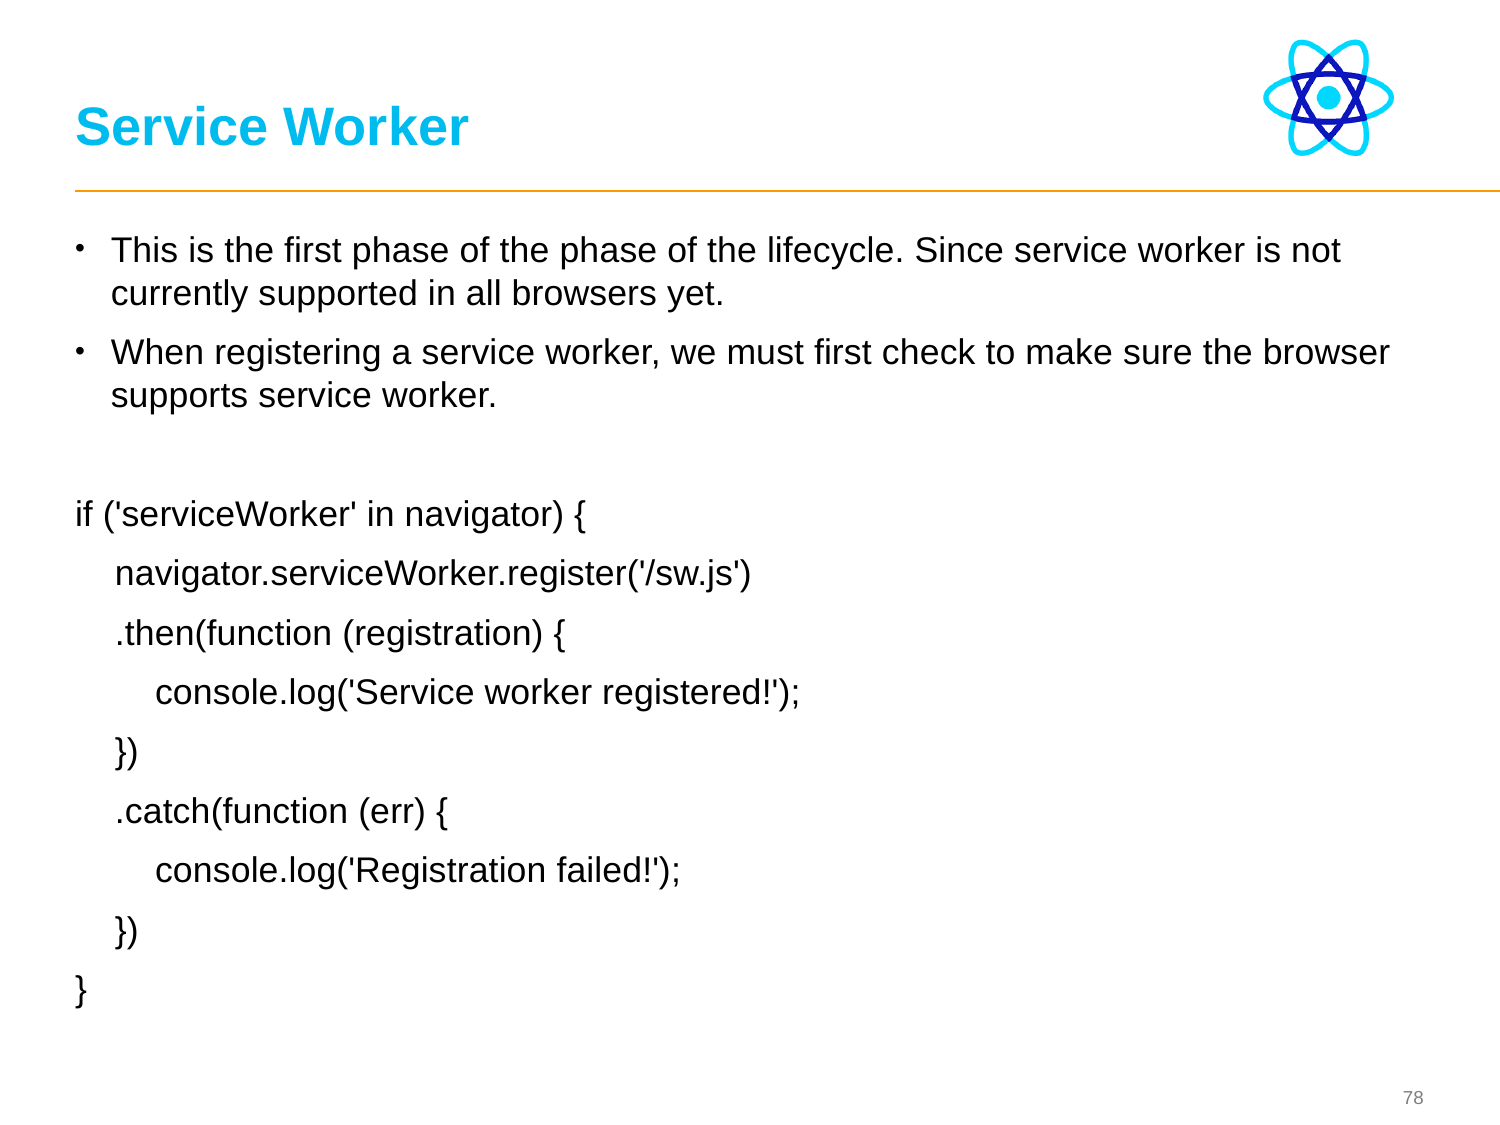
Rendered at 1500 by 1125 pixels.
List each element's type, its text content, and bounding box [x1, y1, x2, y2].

list This is the first phase of the phase of the lifecycle. Since service worker is not currently supported in all browsers yet. When registering a service worker, we must first check to make sure the browser supports service worker. if ('serviceWorker' in navigator) { navigator.serviceWorker.register('/sw.js') .then(function (registration) { console.log('Service worker registered!'); }) .catch(function (err) { console.log('Registration failed!'); }) } [75, 226, 1425, 1018]
title Service Worker [75, 27, 1422, 157]
